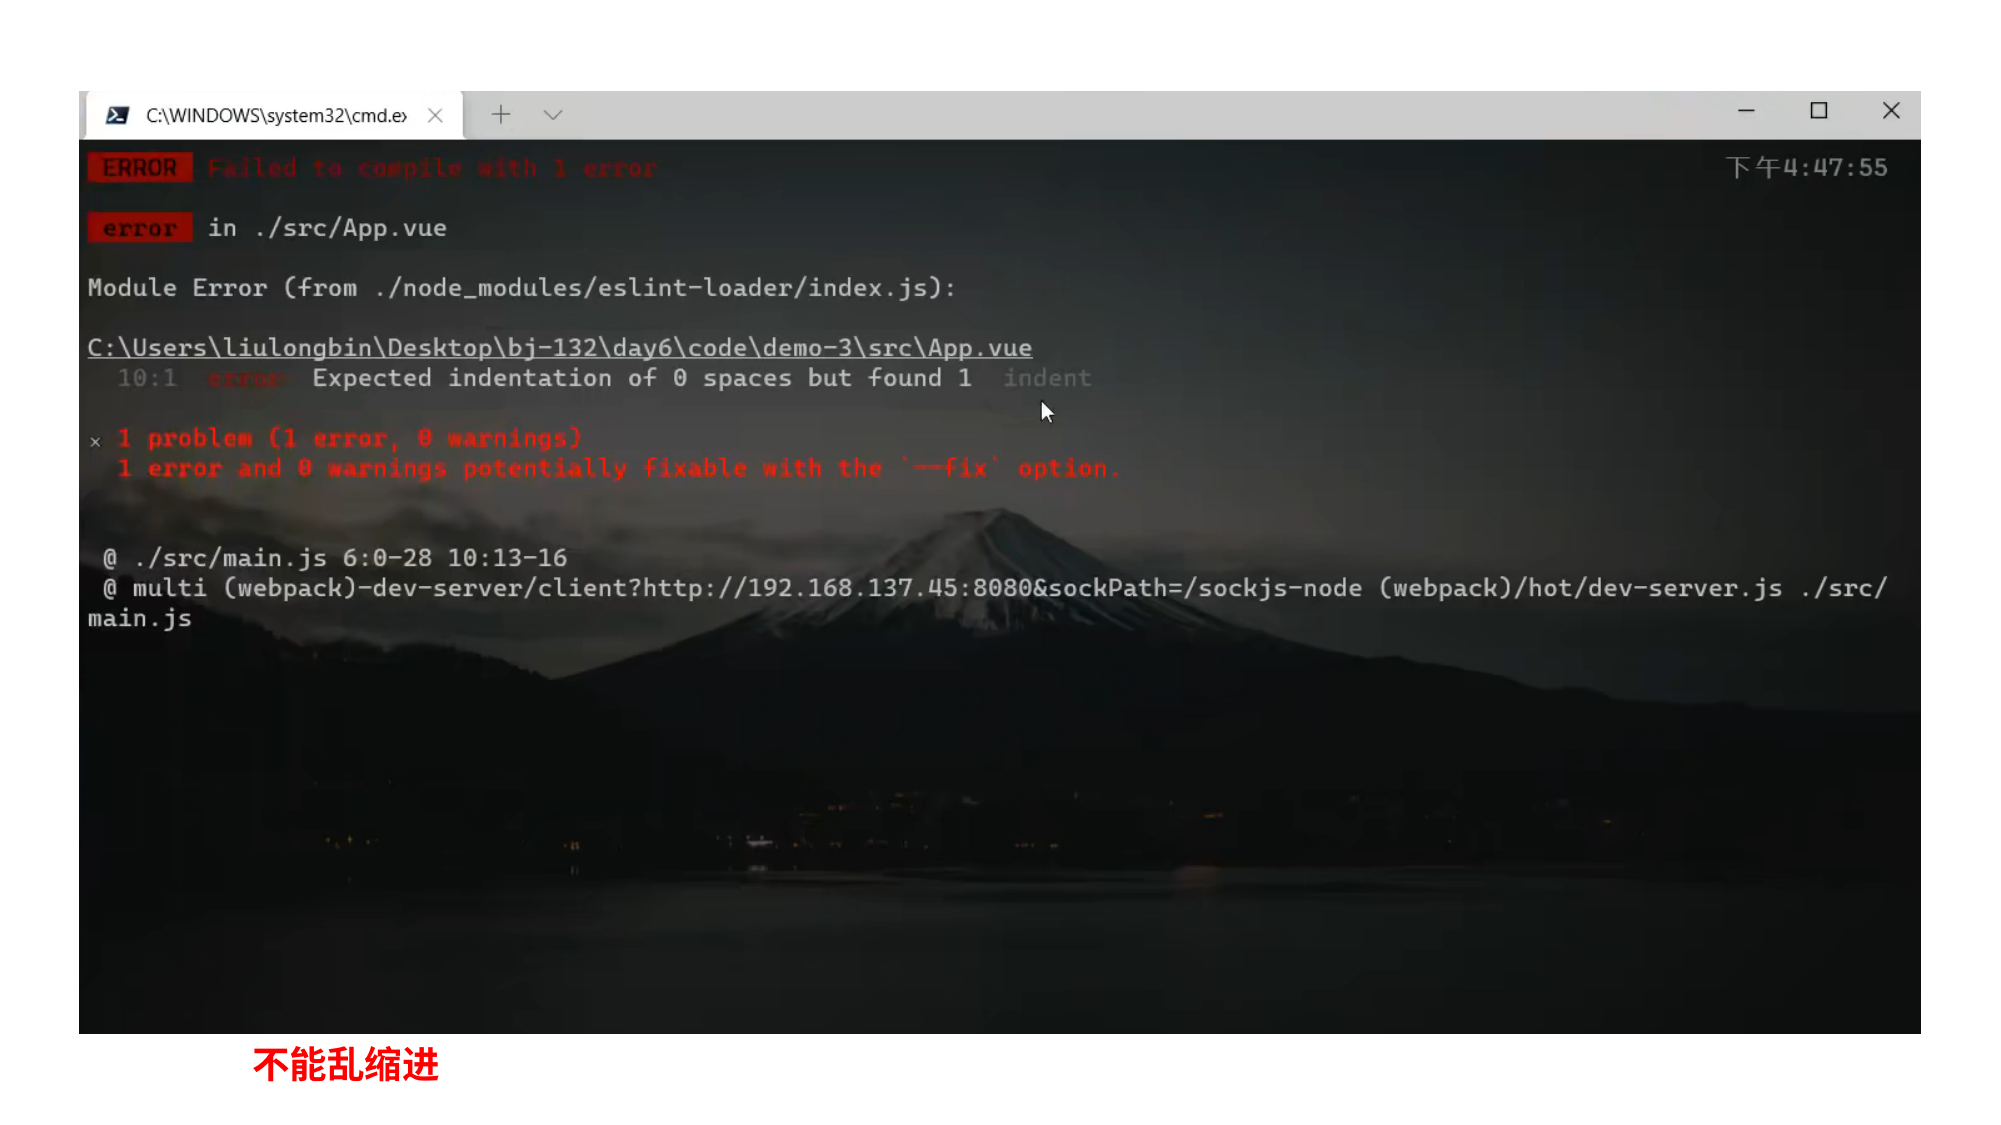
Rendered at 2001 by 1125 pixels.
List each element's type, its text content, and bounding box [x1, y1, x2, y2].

picture [79, 91, 1921, 1034]
text_box 不能乱缩进 [237, 1034, 1698, 1094]
